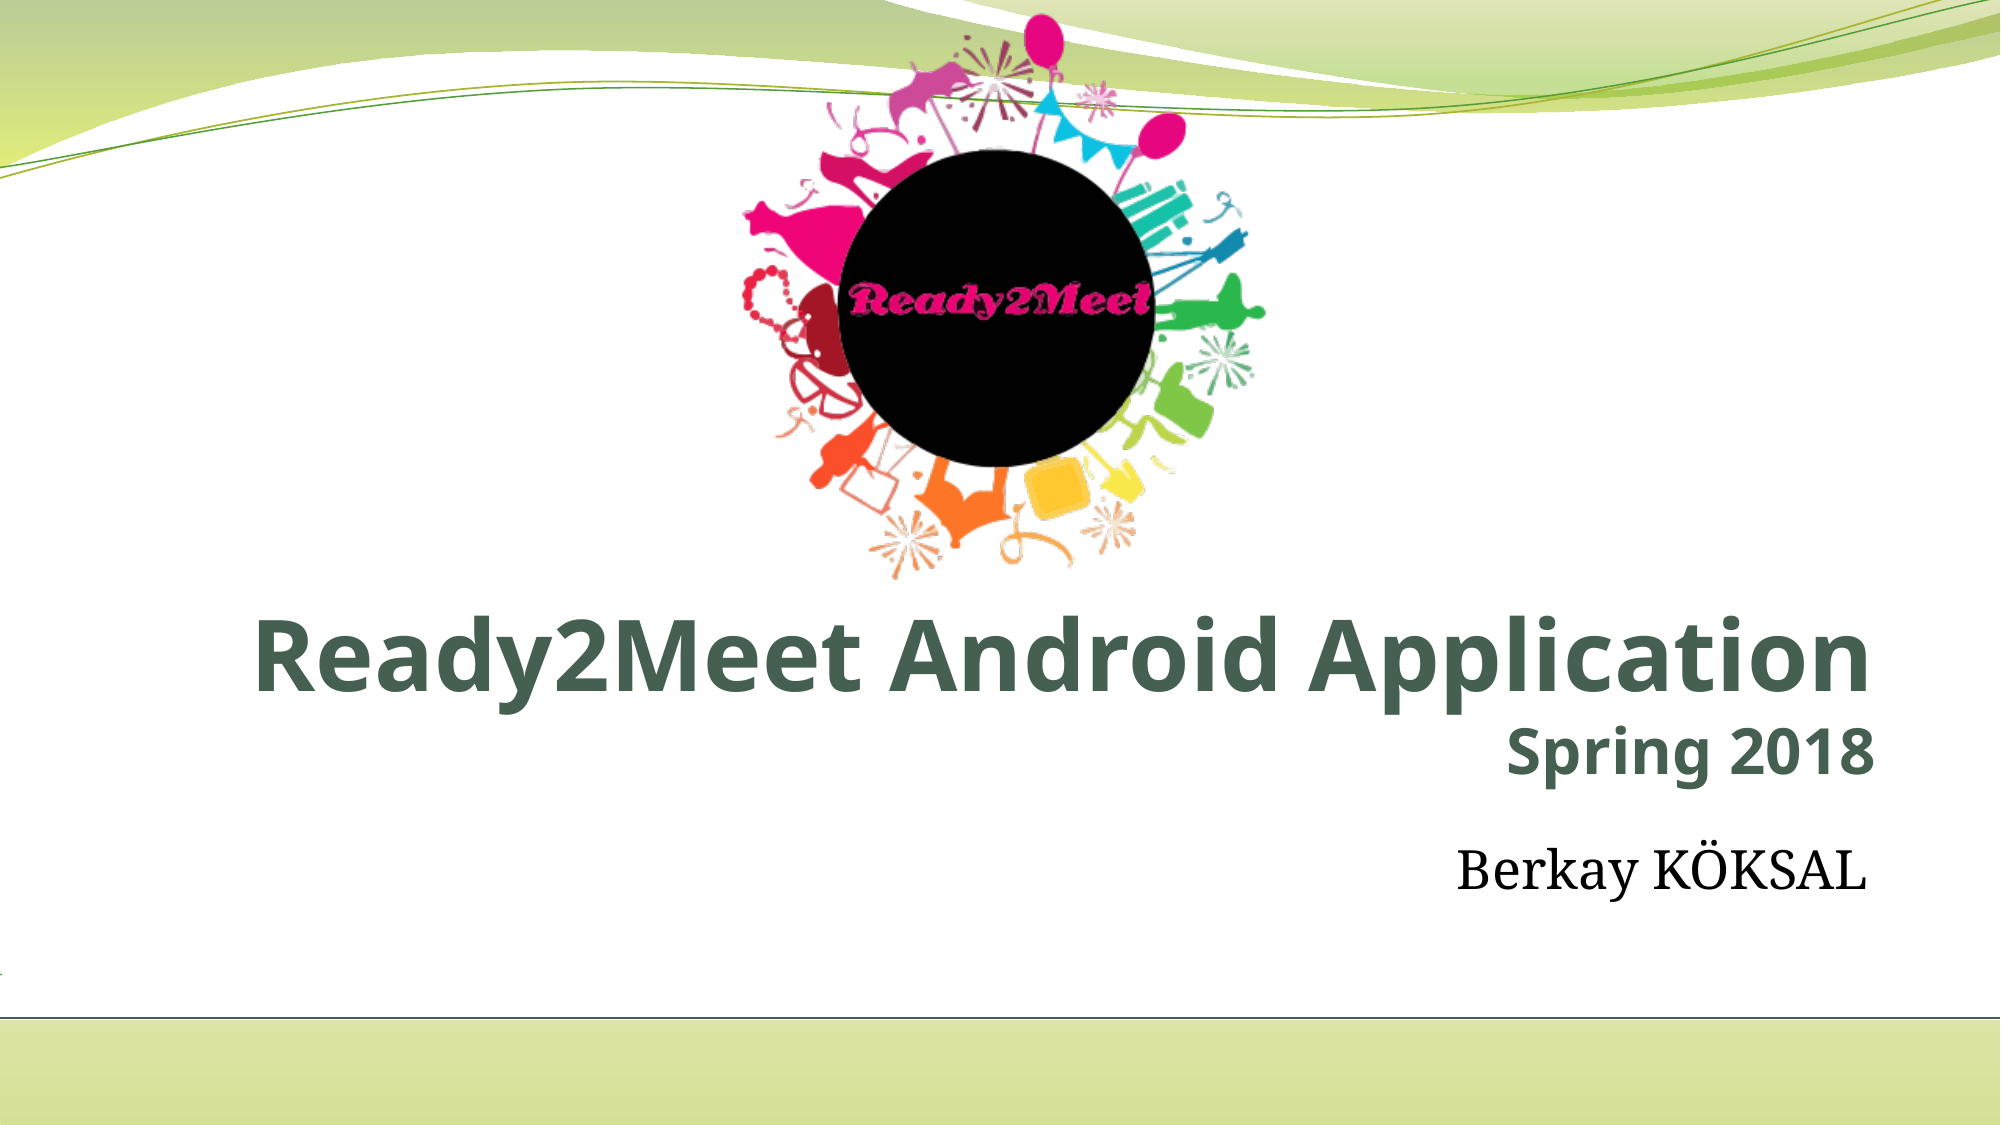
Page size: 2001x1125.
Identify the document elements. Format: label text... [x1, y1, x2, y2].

picture [669, 0, 1333, 633]
title Ready2Meet Android Application Spring 2018 [161, 487, 1879, 788]
subtitle Berkay KÖKSAL [161, 827, 1880, 1001]
